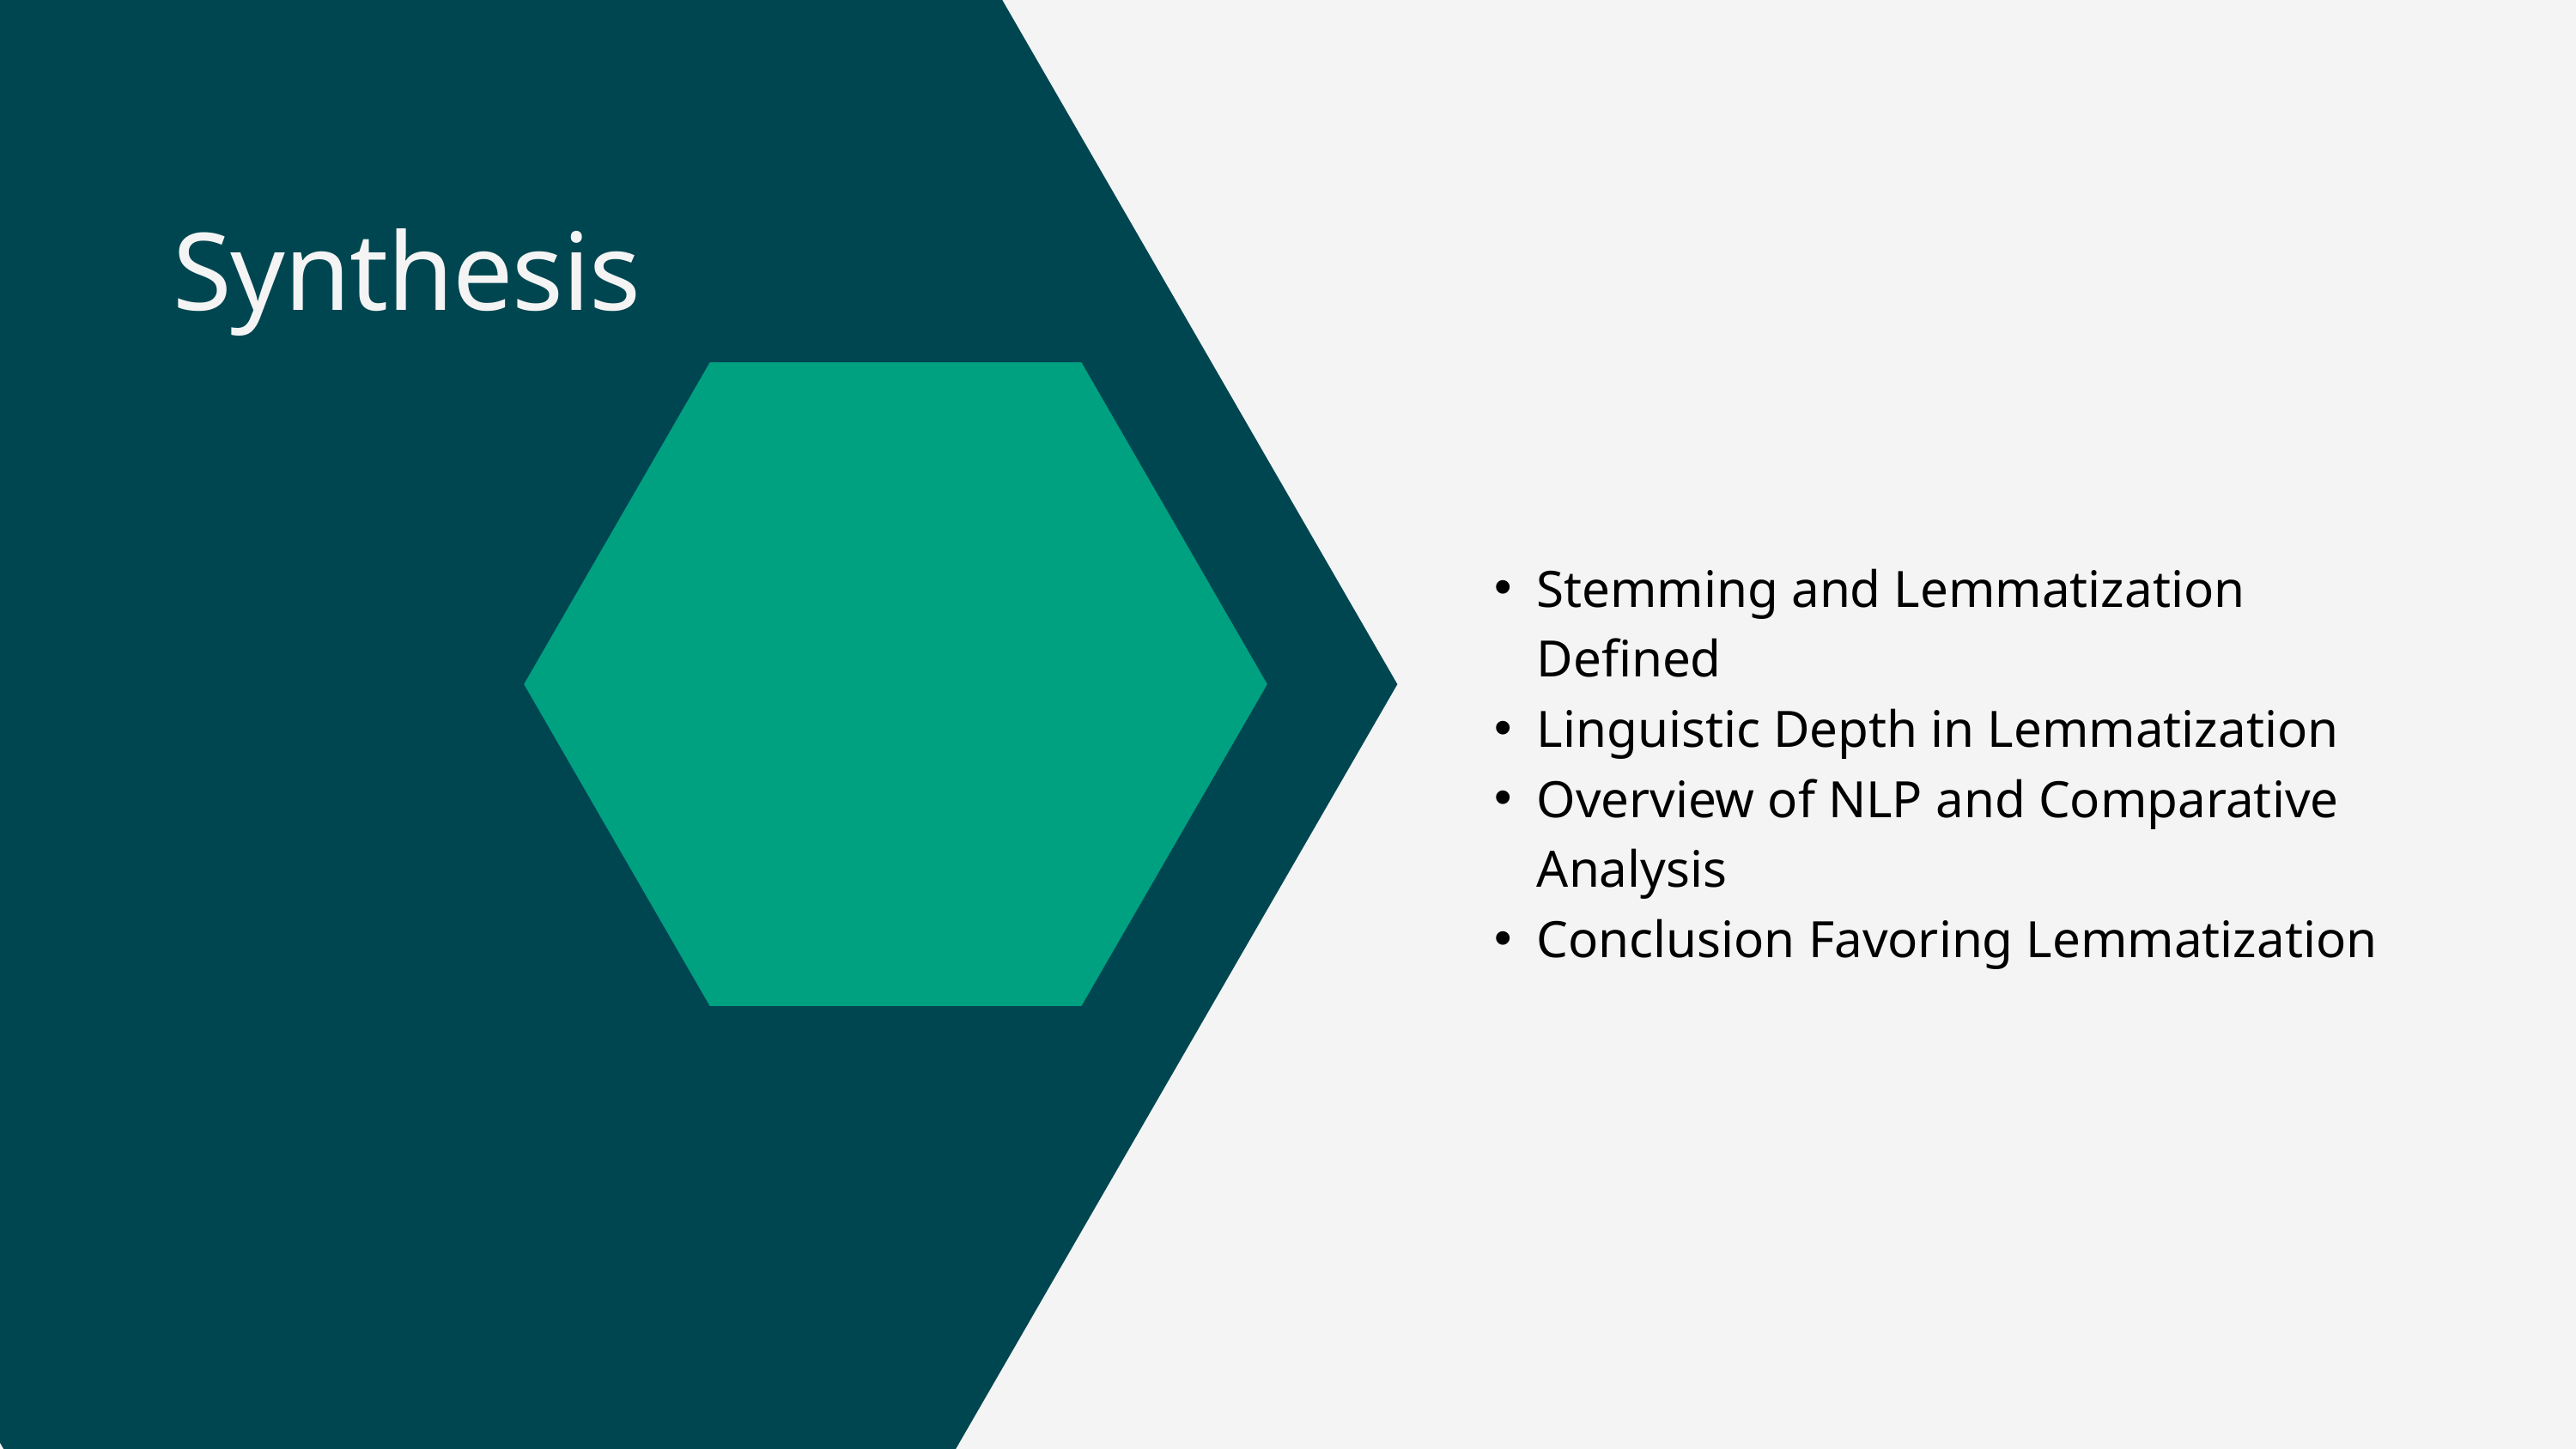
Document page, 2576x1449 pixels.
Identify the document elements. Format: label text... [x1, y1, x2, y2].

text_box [523, 361, 1267, 1007]
text_box Stemming and Lemmatization Defined Linguistic Depth in Lemmatization Overview of NLP and Comparative Analysis Conclusion Favoring Lemmatization [1451, 547, 2432, 968]
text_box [0, 0, 1398, 1449]
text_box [144, 199, 1006, 444]
